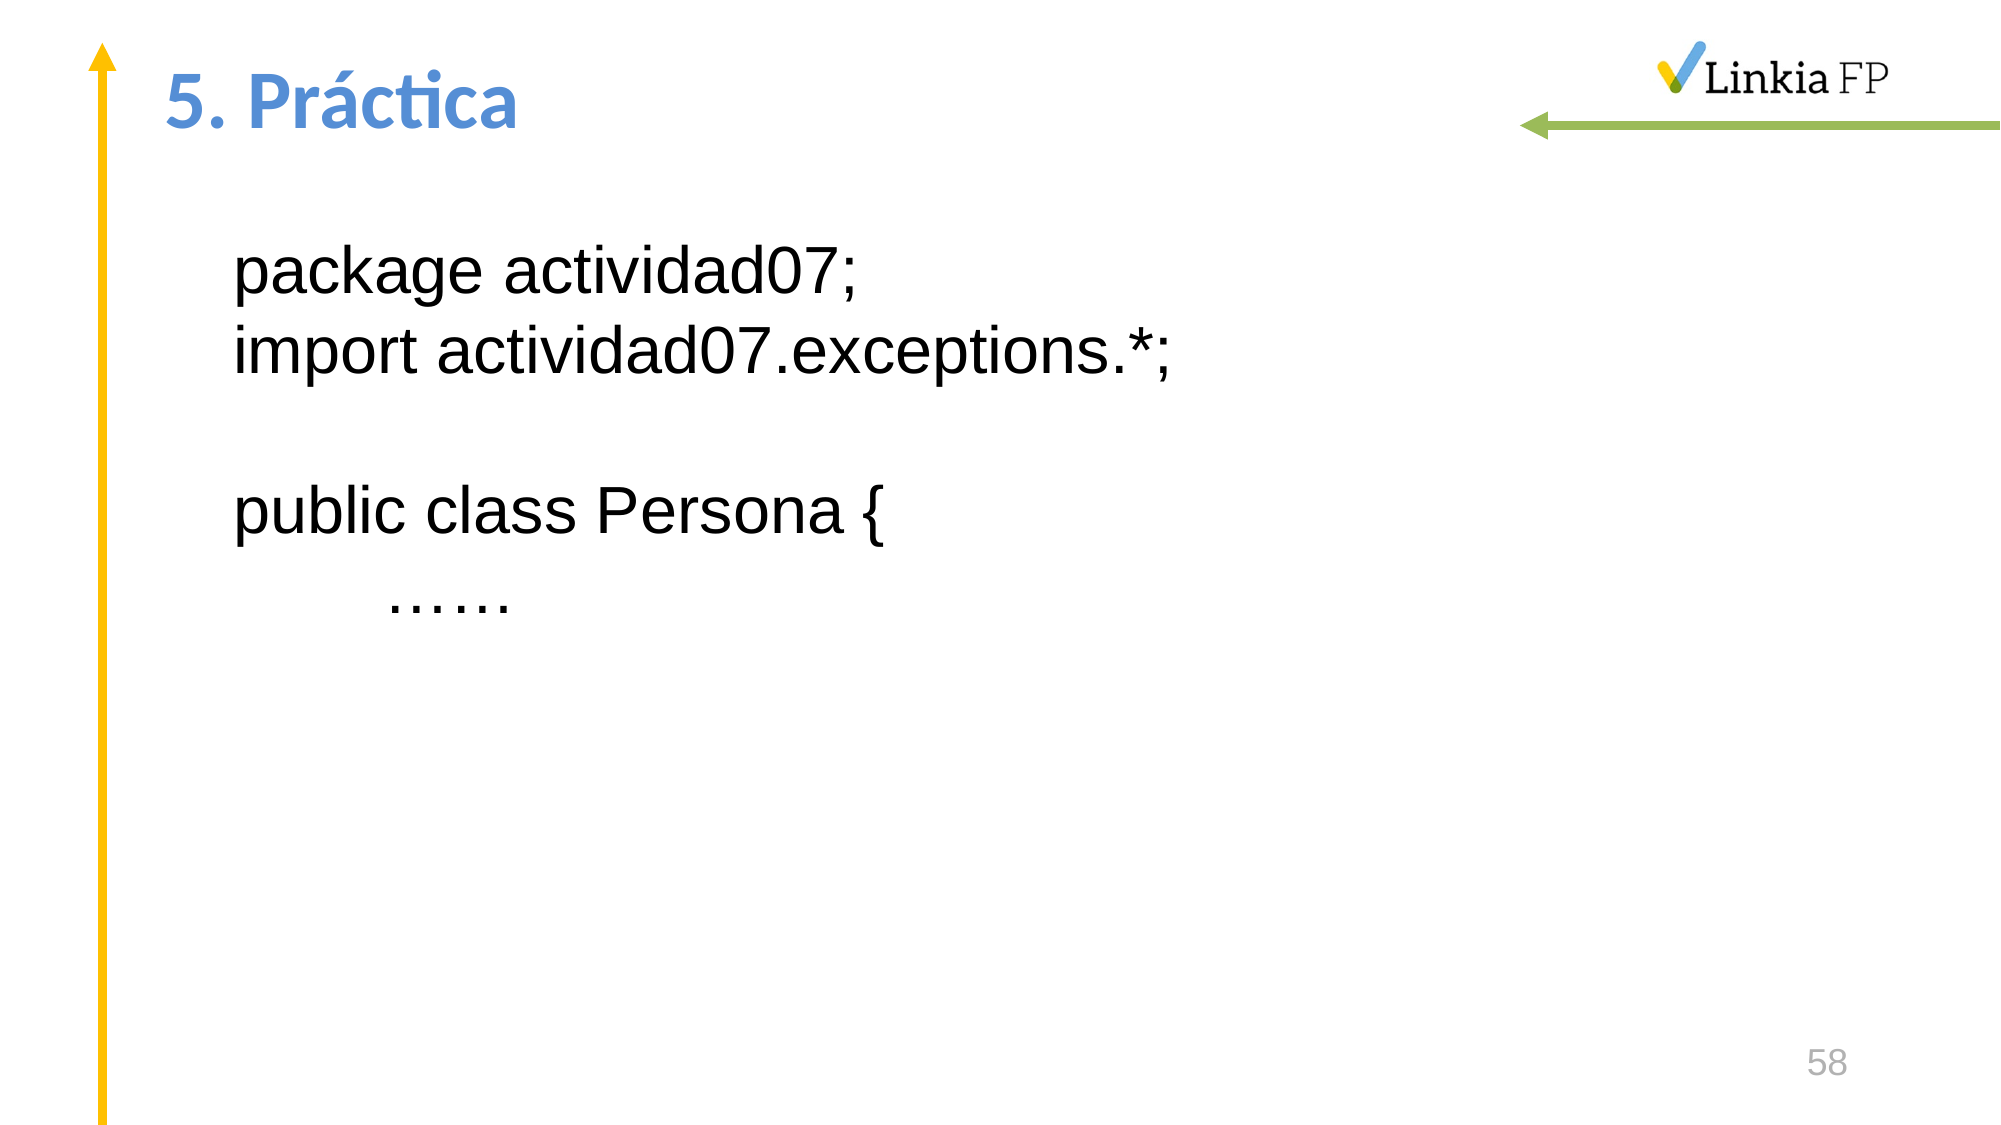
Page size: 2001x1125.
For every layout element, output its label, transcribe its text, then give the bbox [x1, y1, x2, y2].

text_box package actividad07; import actividad07.exceptions.*; public class Persona { …… [218, 219, 1889, 795]
slide_number 58 [1413, 1030, 1864, 1091]
title 5. Práctica [149, 30, 1957, 160]
